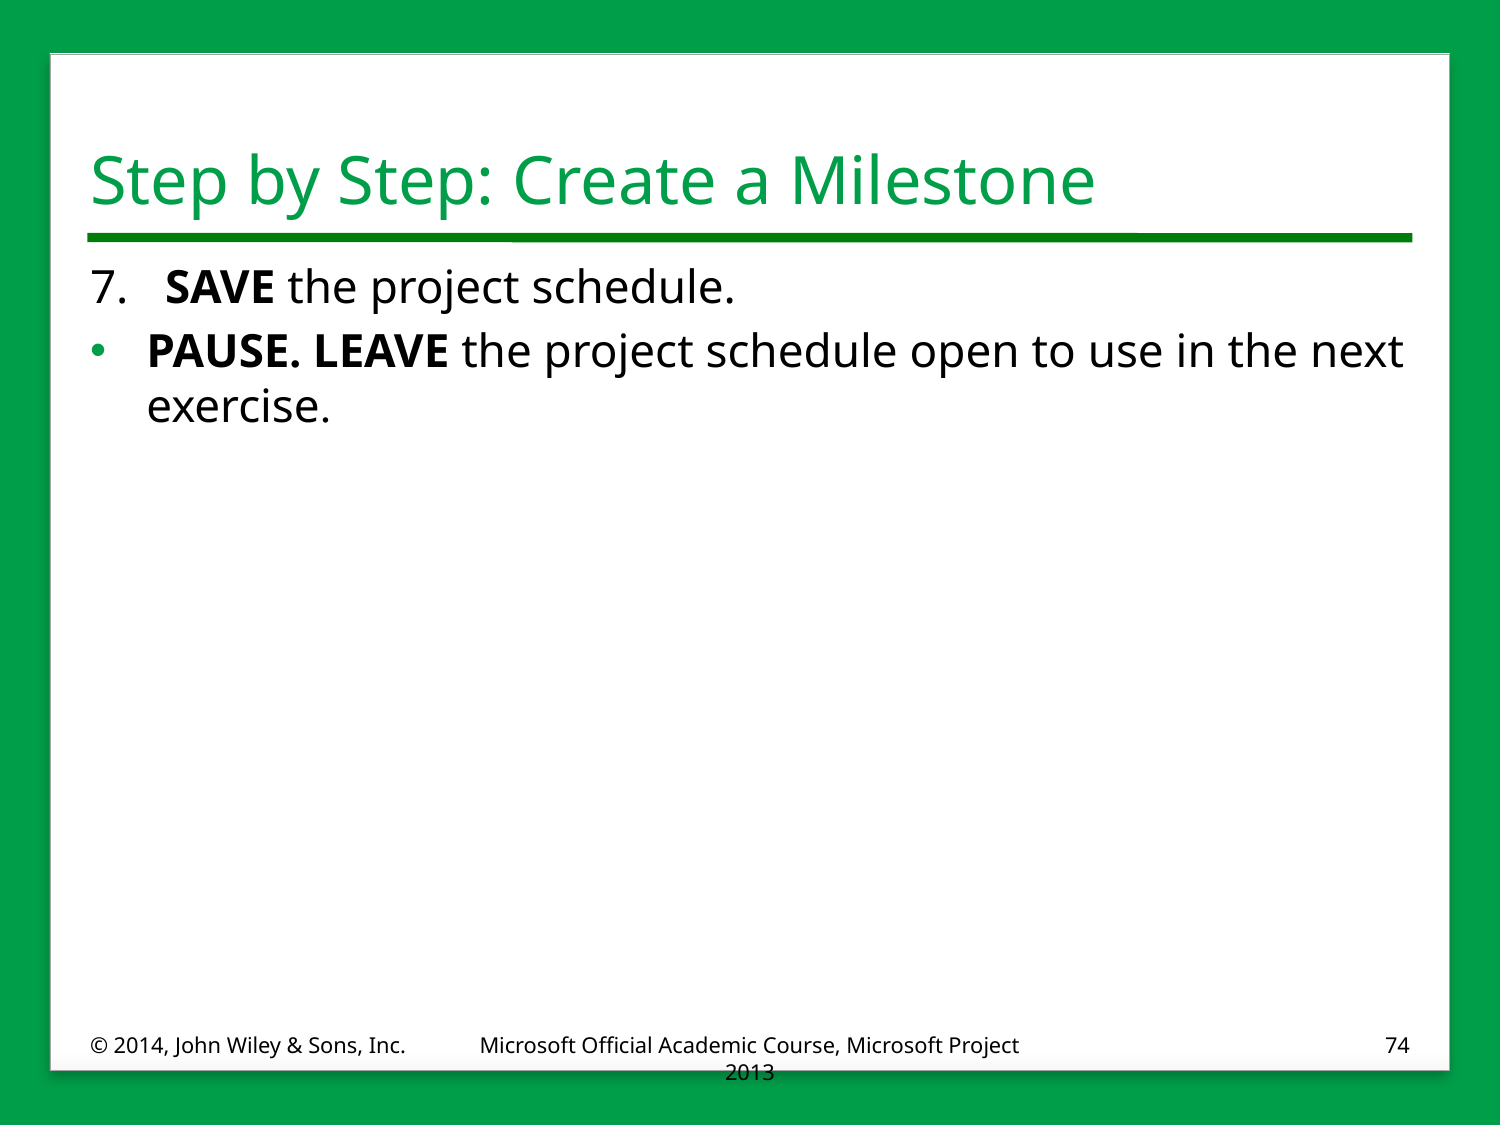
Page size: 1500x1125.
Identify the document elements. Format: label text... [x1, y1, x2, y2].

footer Microsoft Official Academic Course, Microsoft Project 2013 [449, 1024, 1051, 1103]
slide_number 74 [1074, 1024, 1426, 1103]
slide_number © 2014, John Wiley & Sons, Inc. [74, 1024, 426, 1103]
list 7. SAVE the project schedule. PAUSE. LEAVE the project schedule open to use in the next exercise. [75, 249, 1425, 1063]
title Step by Step: Create a Milestone [74, 74, 1426, 226]
